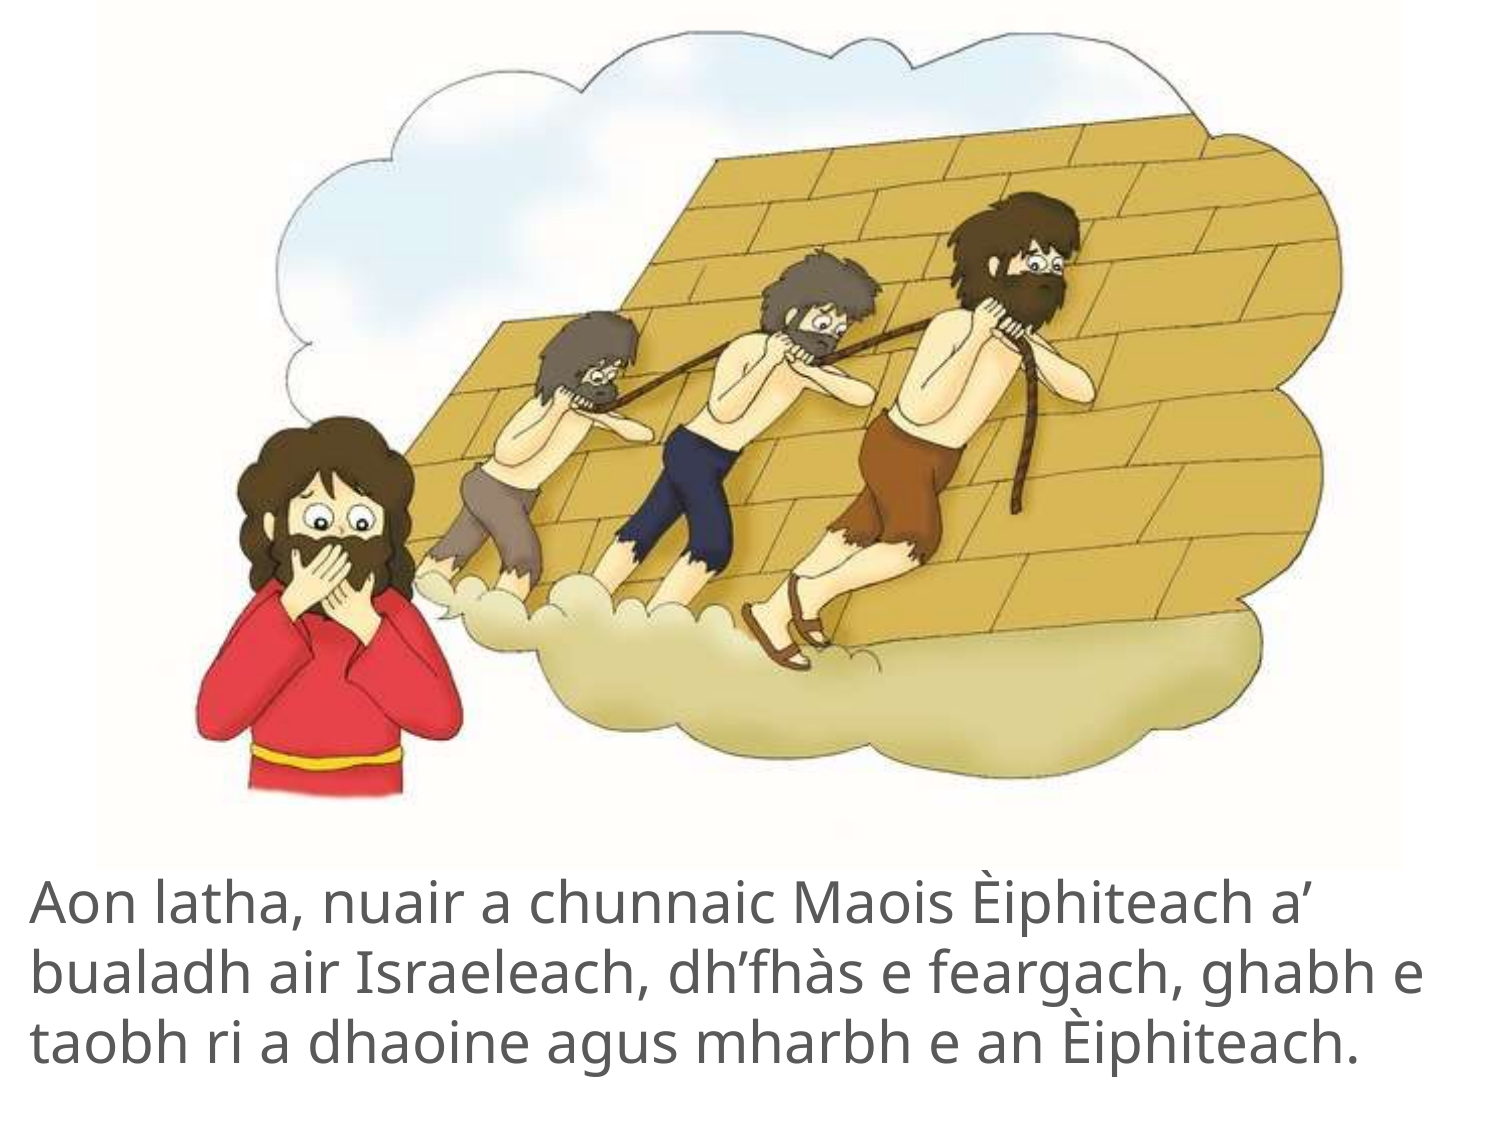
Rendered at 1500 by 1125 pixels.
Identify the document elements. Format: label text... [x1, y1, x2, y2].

picture [94, 0, 1405, 870]
text_box Aon latha, nuair a chunnaic Maois Èiphiteach a’ bualadh air Israeleach, dh’fhàs e feargach, ghabh e taobh ri a dhaoine agus mharbh e an Èiphiteach. [14, 857, 1486, 1083]
